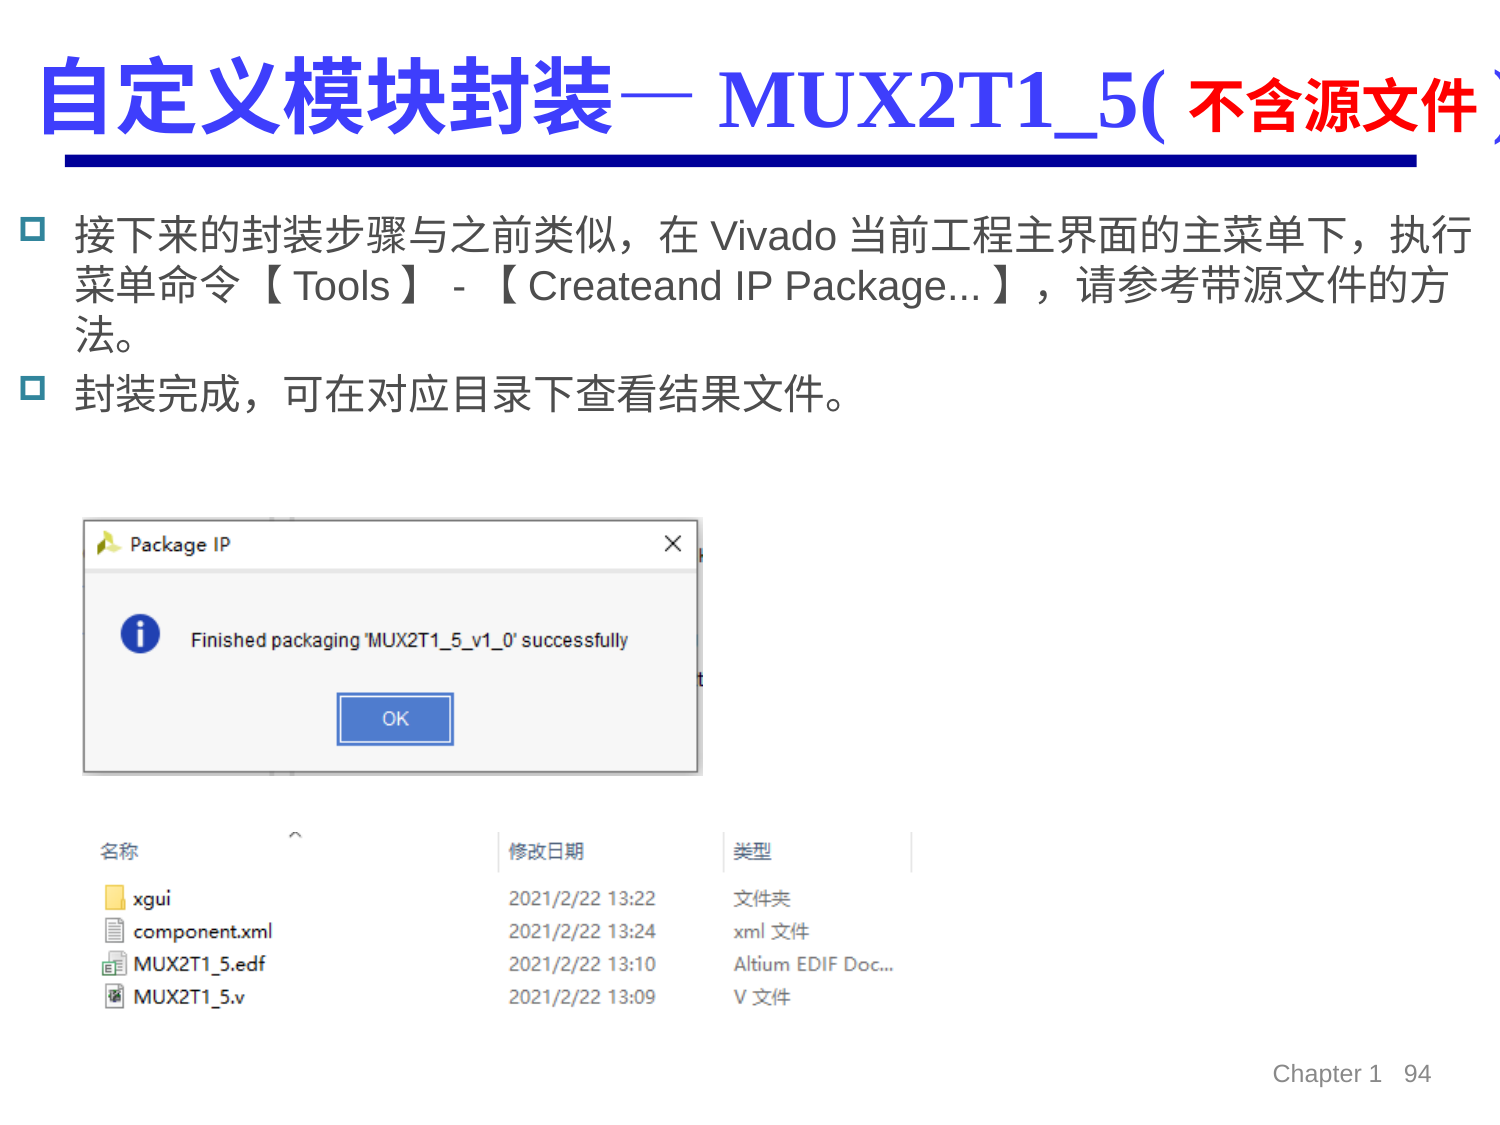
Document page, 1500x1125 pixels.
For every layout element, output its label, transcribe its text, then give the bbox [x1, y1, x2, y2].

list 接下来的封装步骤与之前类似，在Vivado当前工程主界面的主菜单下，执行菜单命令【Tools】-【Createand IP Package...】，请参考带源文件的方法。 封装完成，可在对应目录下查看结果文件。 [2, 201, 1500, 435]
picture [82, 517, 703, 776]
slide_number Chapter 1 94 [1246, 1042, 1447, 1103]
text_box 自定义模块封装—MUX2T1_5(不含源文件) [17, 0, 1500, 188]
picture [82, 831, 914, 1016]
